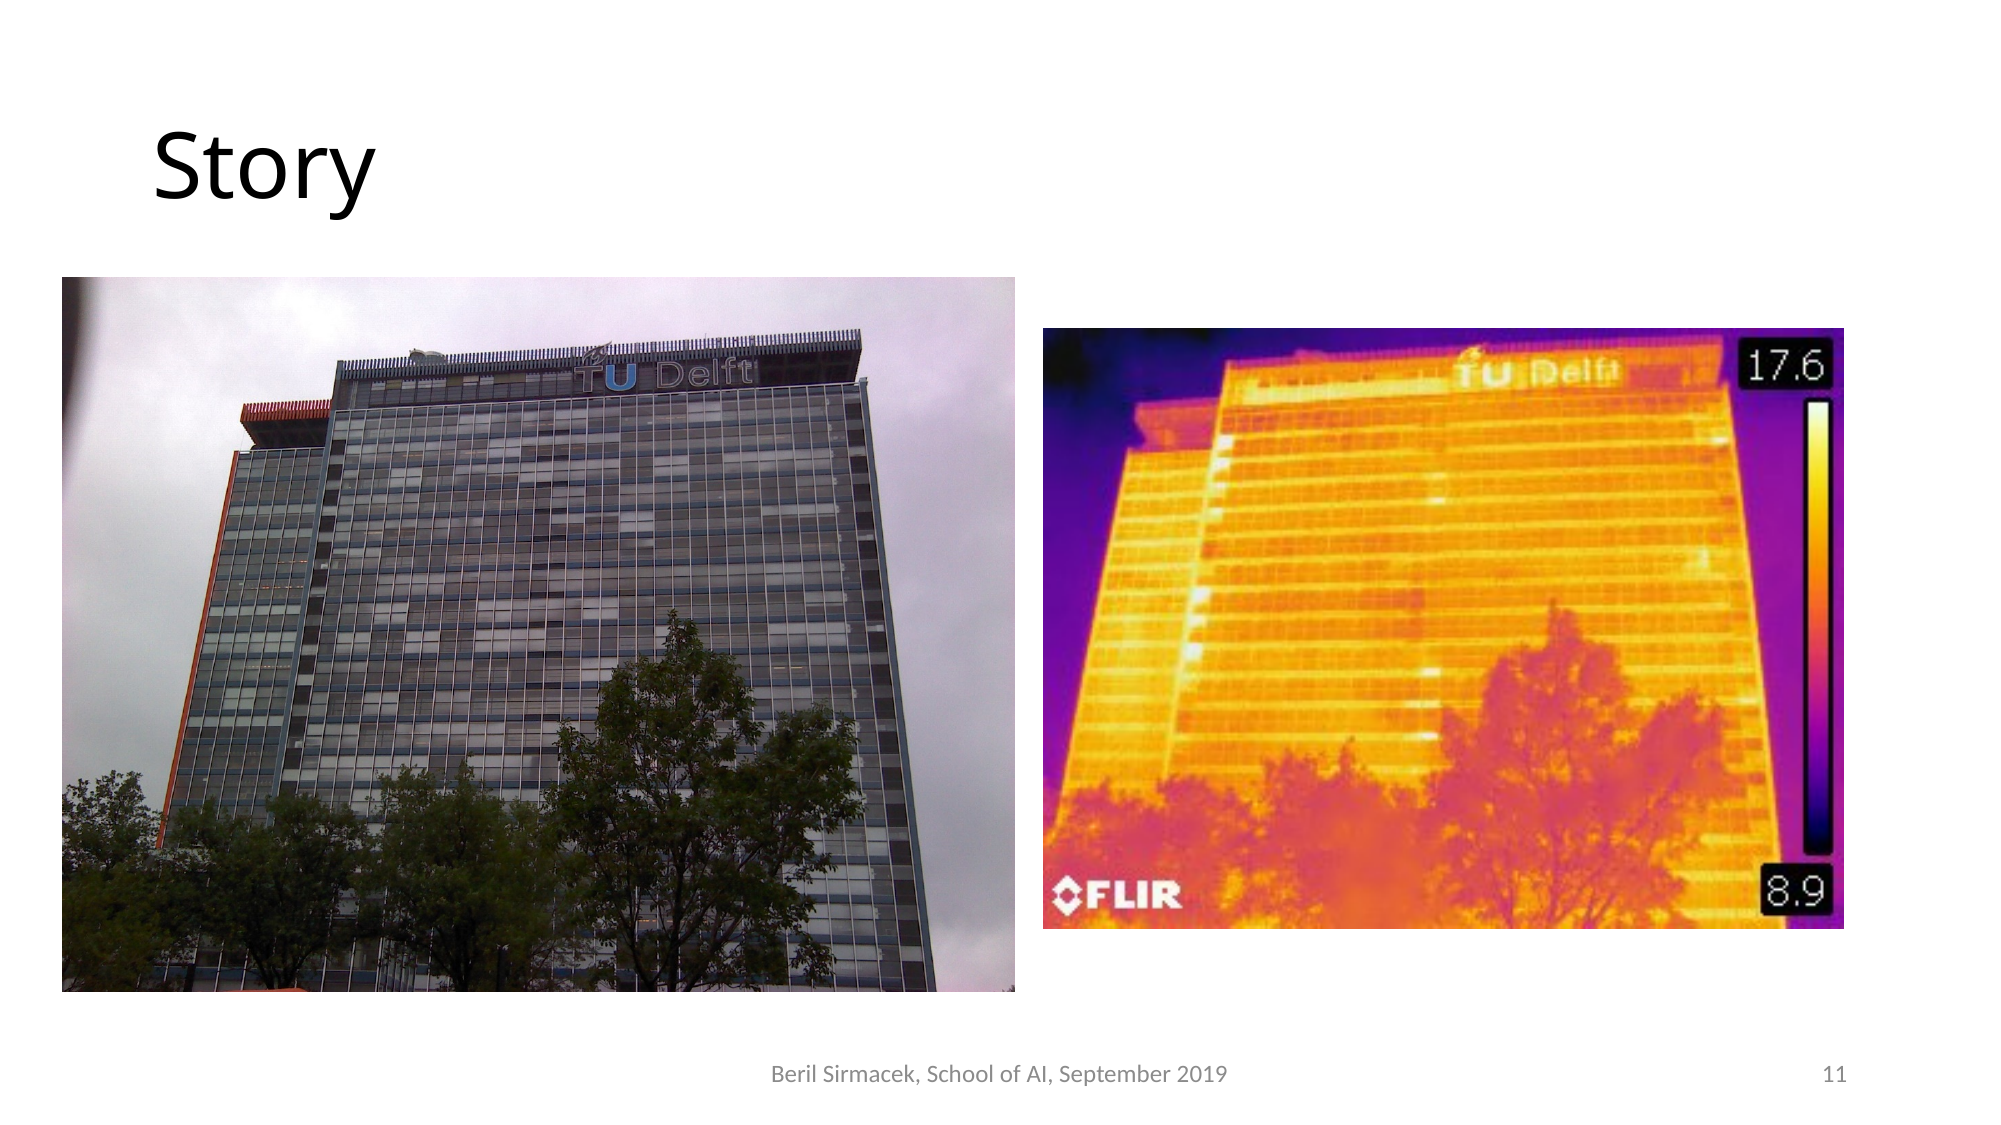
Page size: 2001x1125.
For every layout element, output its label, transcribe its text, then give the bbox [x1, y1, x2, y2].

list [62, 277, 1015, 992]
footer Beril Sirmacek, School of AI, September 2019 [662, 1042, 1338, 1103]
picture [1043, 328, 1844, 929]
slide_number 11 [1412, 1042, 1863, 1103]
title Story [137, 59, 1863, 278]
